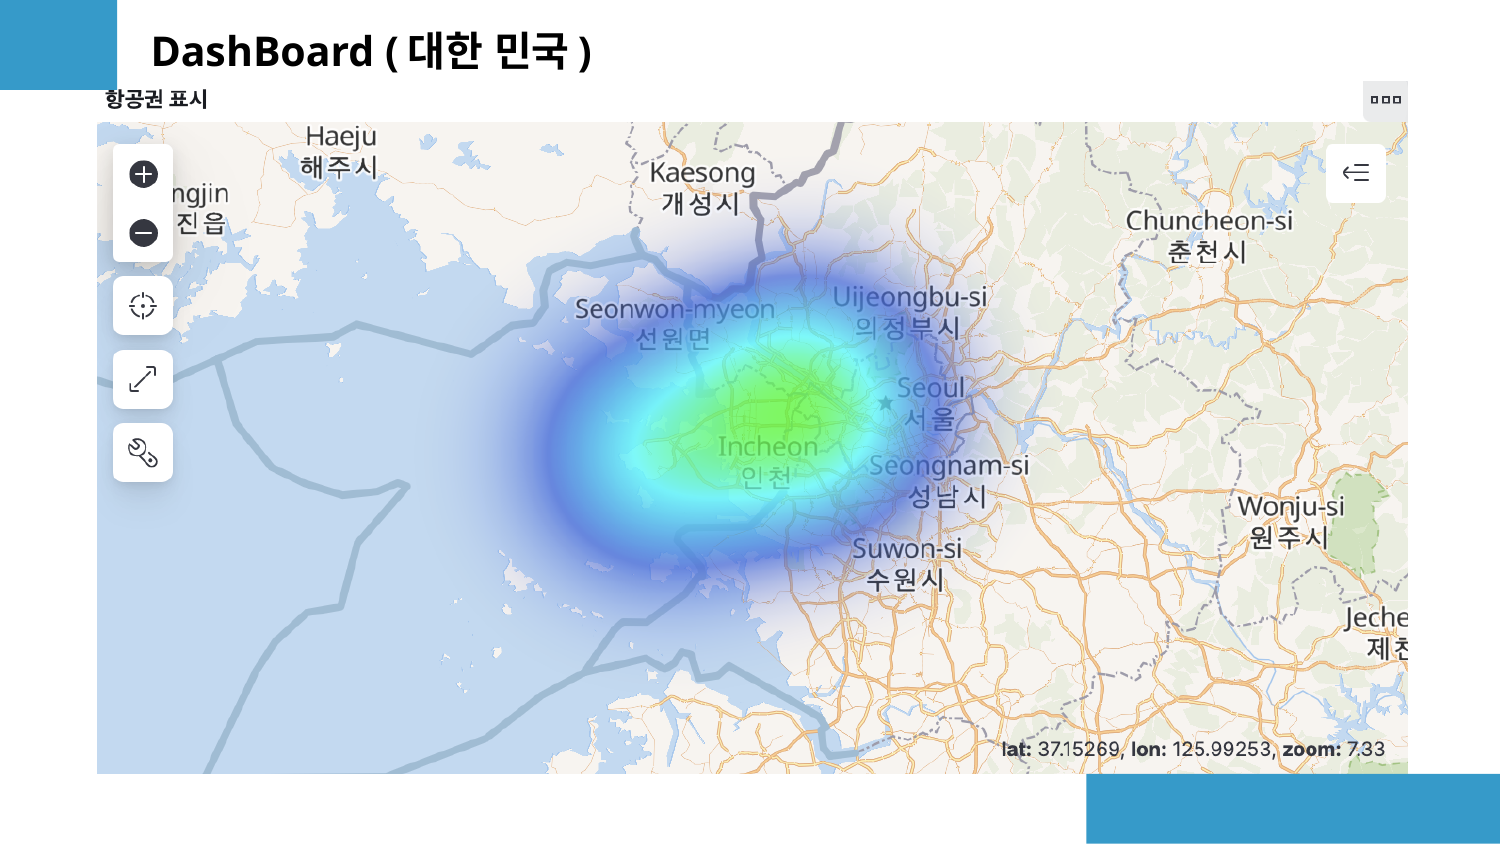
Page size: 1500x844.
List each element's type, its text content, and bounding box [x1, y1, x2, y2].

text_box [1086, 773, 1500, 844]
title DashBoard (대한 민국) [135, 10, 707, 79]
text_box [0, 0, 118, 90]
picture [97, 81, 1408, 775]
